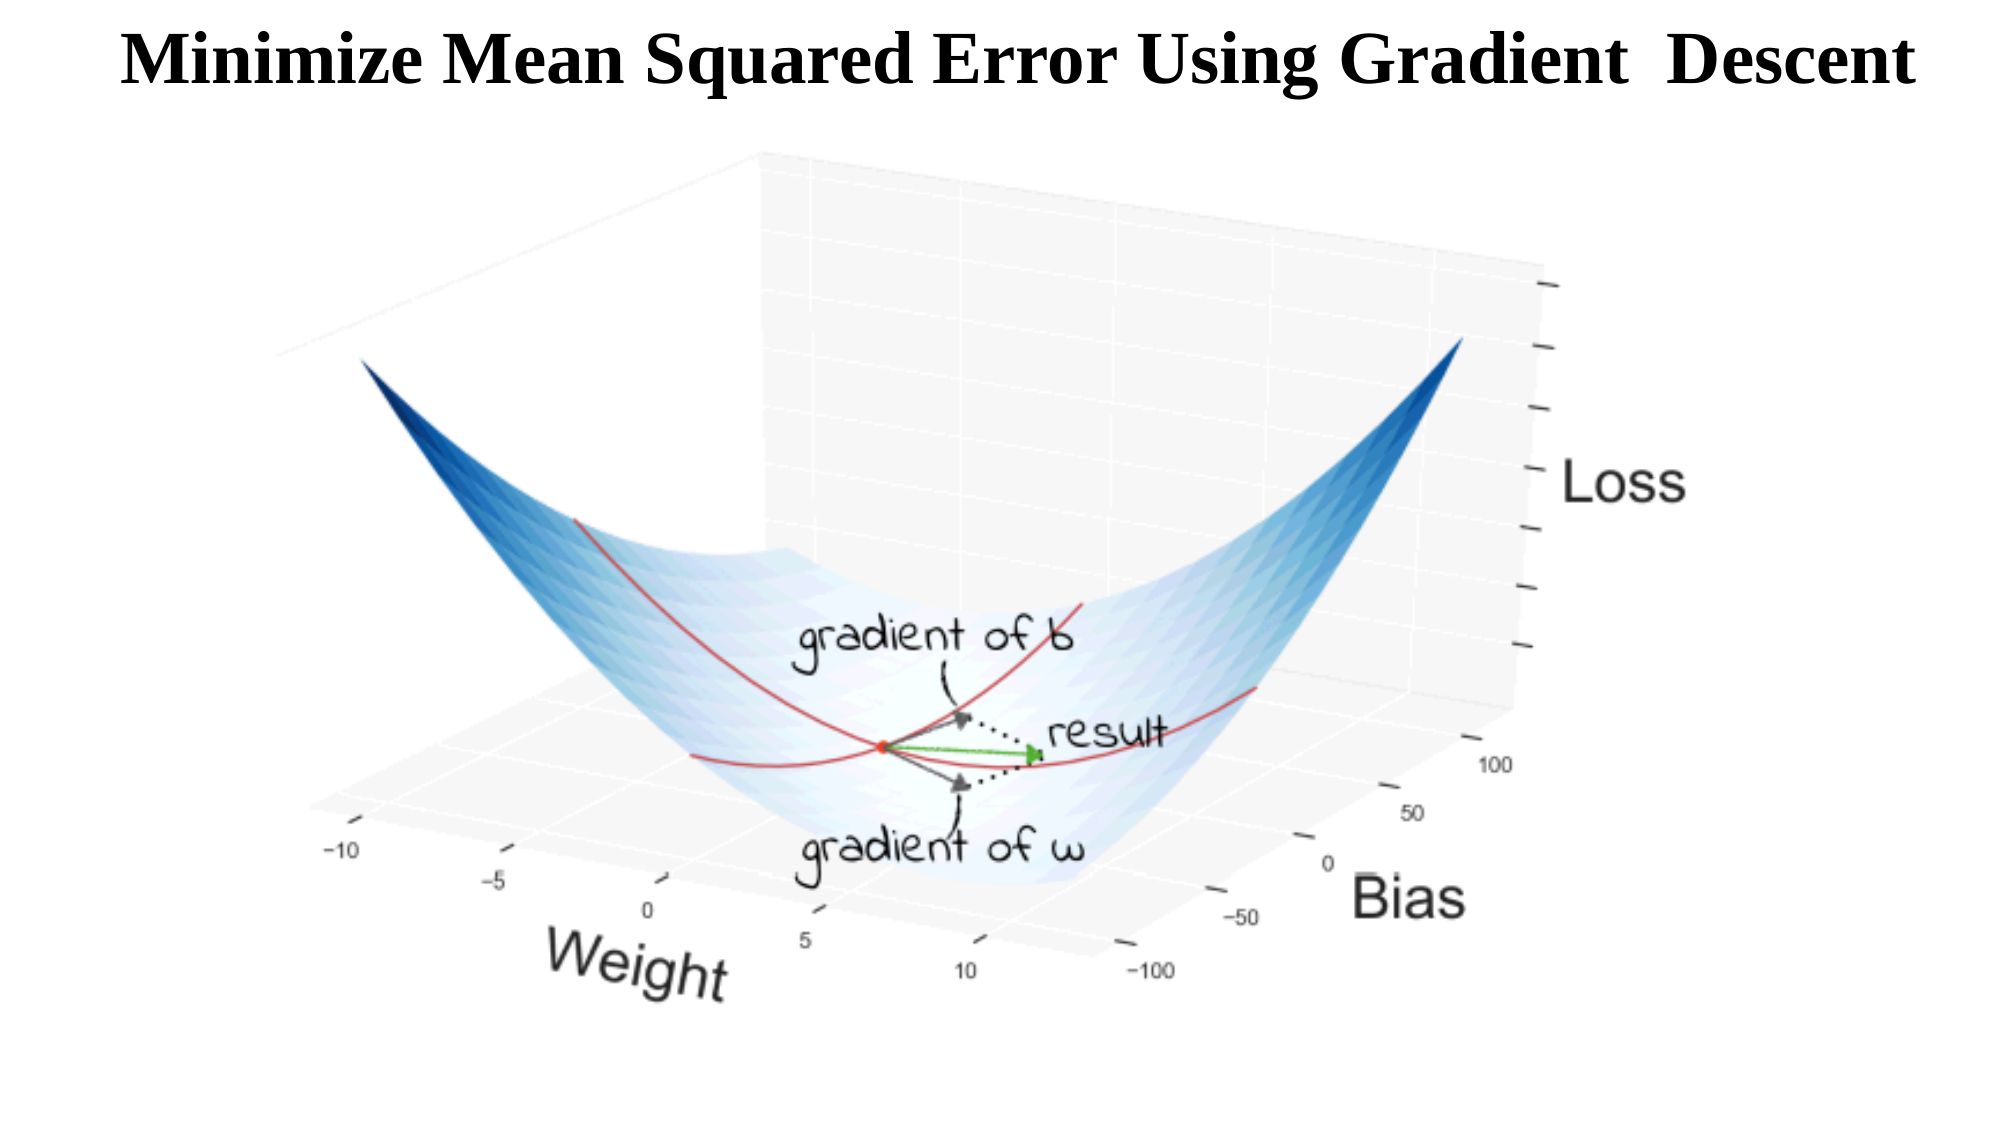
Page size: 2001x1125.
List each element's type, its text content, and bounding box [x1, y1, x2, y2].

picture [207, 119, 1725, 1039]
title Minimize Mean Squared Error Using Gradient Descent [105, 0, 1952, 120]
